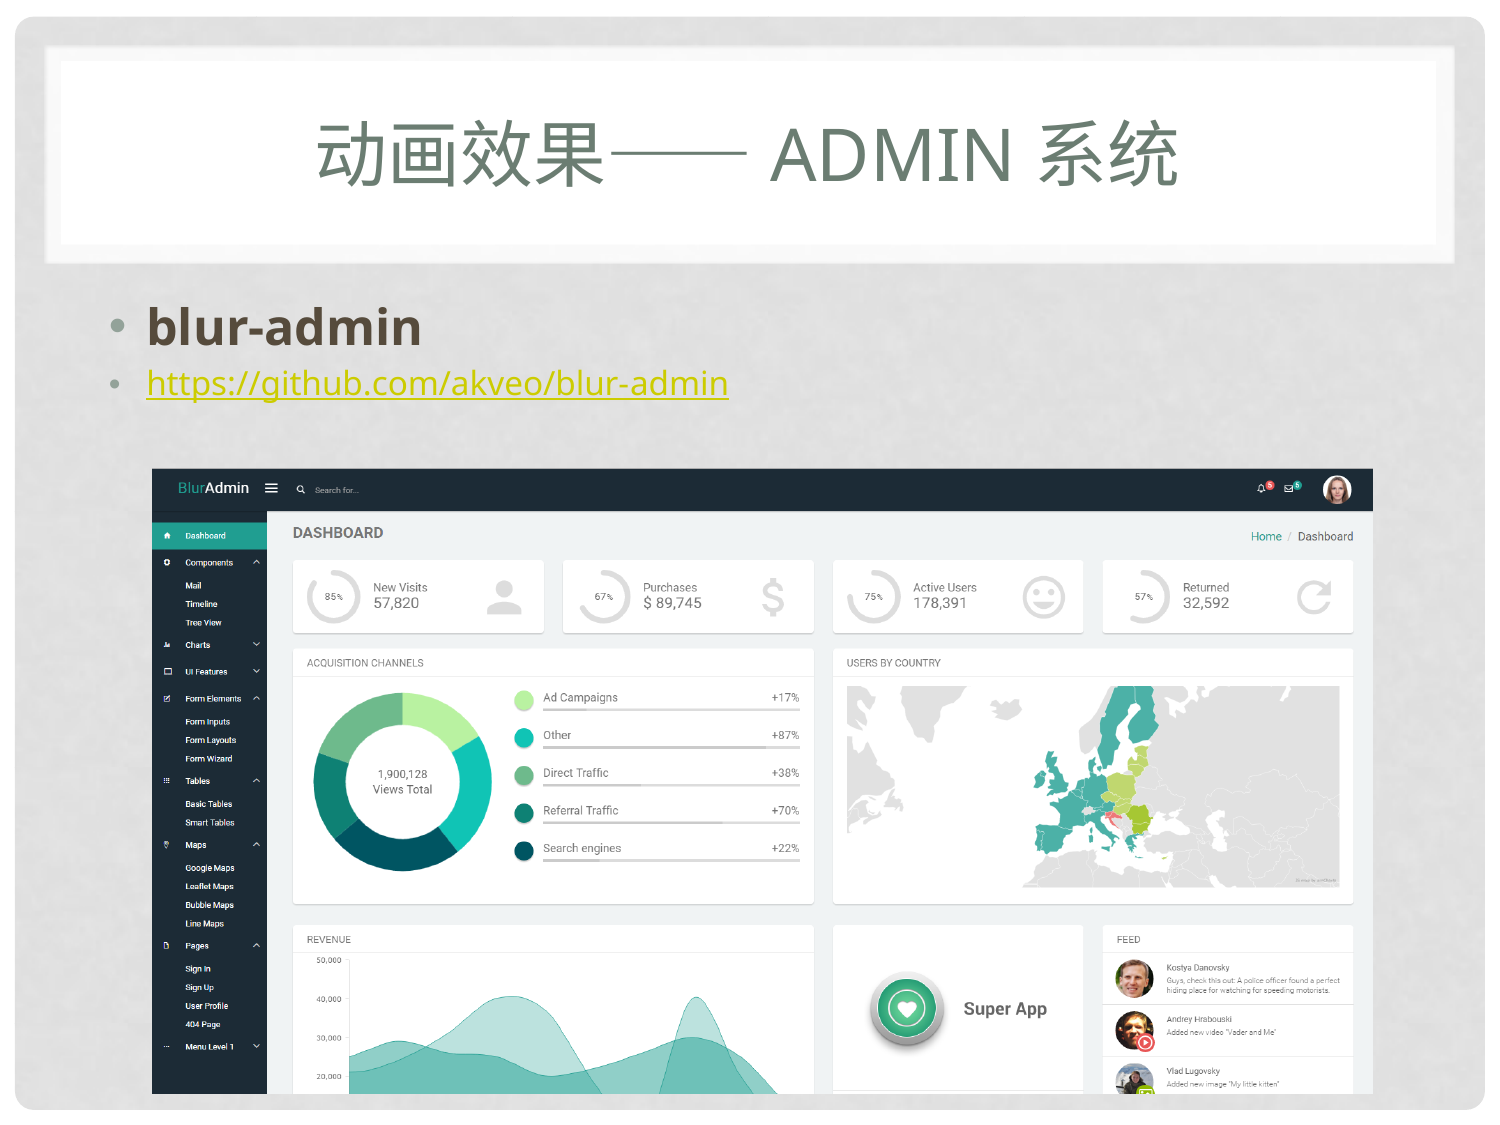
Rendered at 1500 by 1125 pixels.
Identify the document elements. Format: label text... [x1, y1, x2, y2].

title 动画效果——Admin系统 [69, 66, 1425, 238]
list blur-admin https://github.com/akveo/blur-admin [75, 287, 1425, 1005]
picture [152, 468, 1373, 1095]
